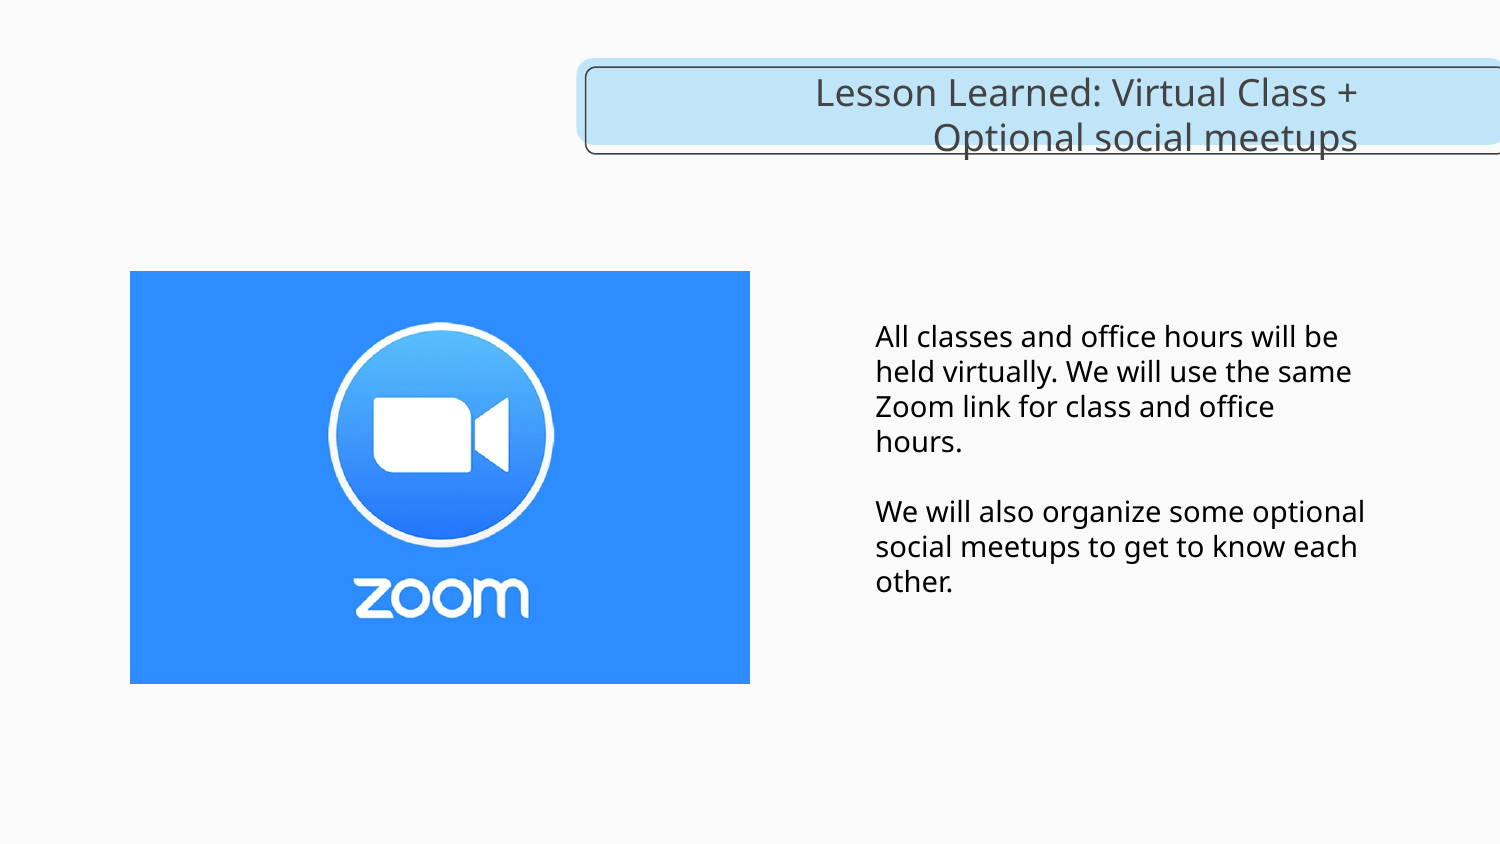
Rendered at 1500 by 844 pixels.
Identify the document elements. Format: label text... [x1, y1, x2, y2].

title Lesson Learned: Virtual Class + Optional social meetups [657, 75, 1374, 154]
picture [130, 271, 751, 685]
text_box All classes and office hours will be held virtually. We will use the same Zoom link for class and office hours. We will also organize some optional social meetups to get to know each other. [860, 303, 1385, 614]
